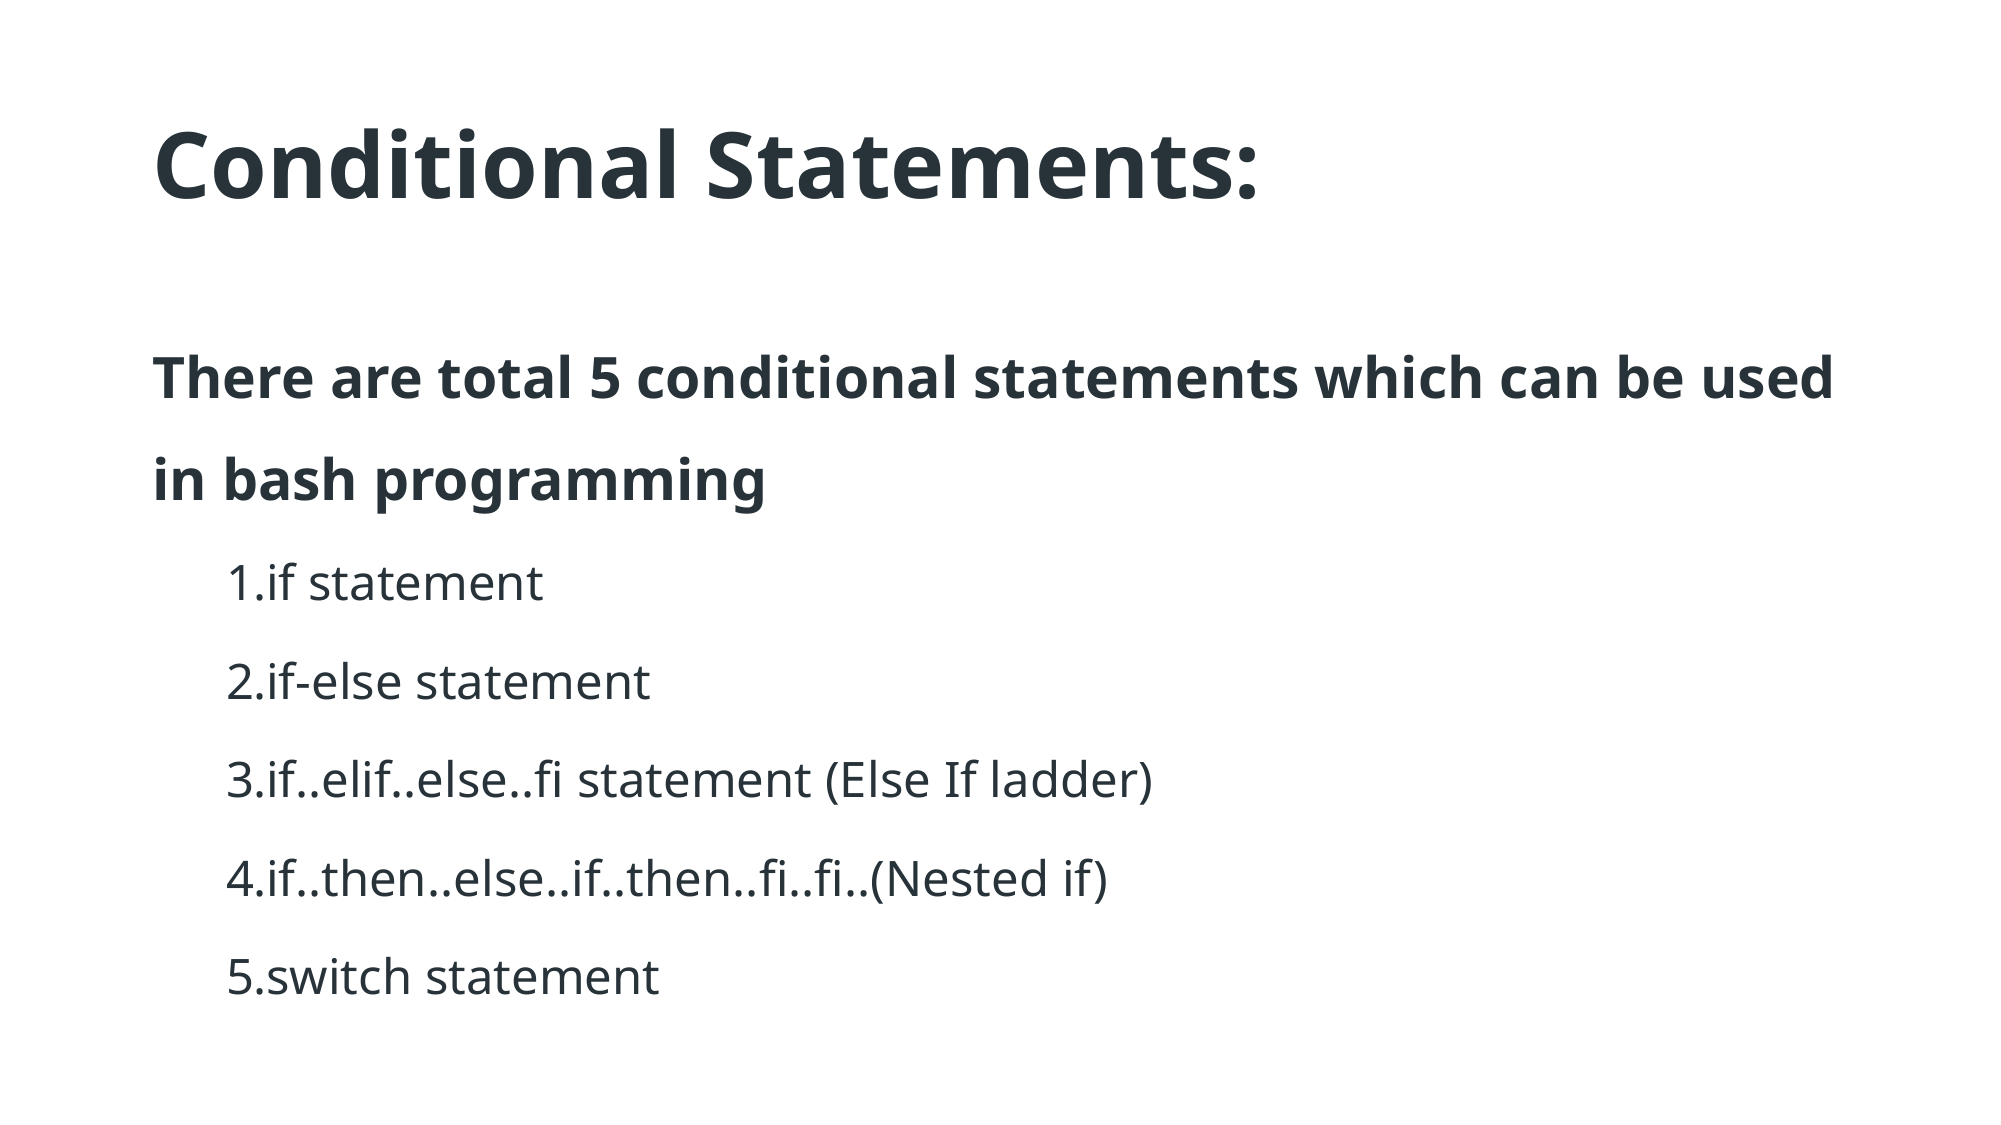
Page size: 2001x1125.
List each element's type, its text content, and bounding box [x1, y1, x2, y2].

title Conditional Statements: [137, 59, 1863, 278]
list There are total 5 conditional statements which can be used in bash programming if statement if-else statement if..elif..else..fi statement (Else If ladder) if..then..else..if..then..fi..fi..(Nested if) switch statement [137, 299, 1863, 1014]
